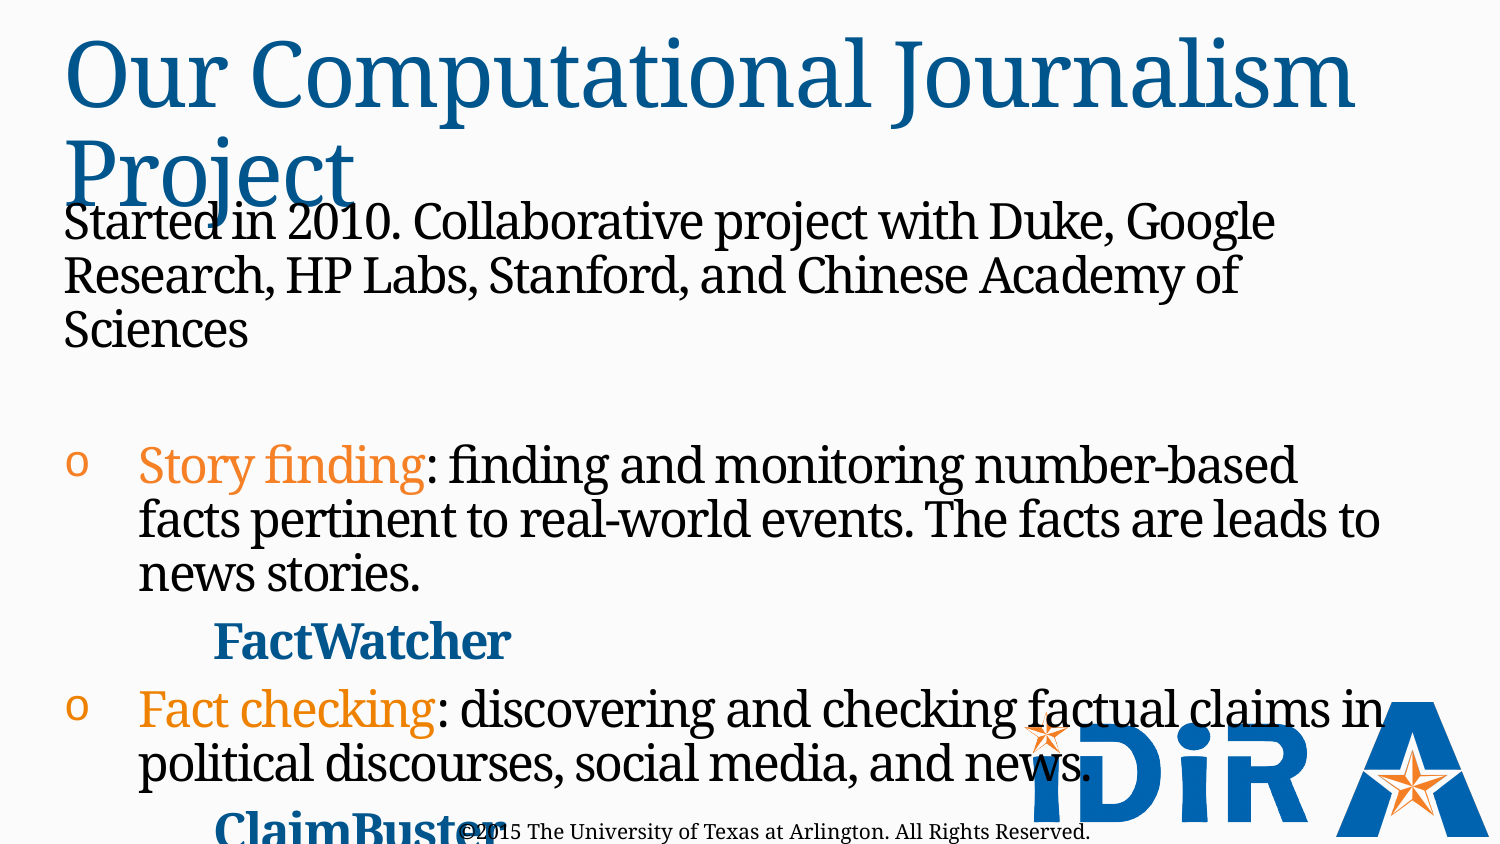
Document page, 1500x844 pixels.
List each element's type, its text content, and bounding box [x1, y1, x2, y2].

picture [1336, 702, 1489, 837]
list Started in 2010. Collaborative project with Duke, Google Research, HP Labs, Stanford, and Chinese Academy of Sciences Story finding: finding and monitoring number-based facts pertinent to real-world events. The facts are leads to news stories. FactWatcher Fact checking: discovering and checking factual claims in political discourses, social media, and news. ClaimBuster [63, 196, 1407, 803]
text_box ©2015 The University of Texas at Arlington. All Rights Reserved. [458, 818, 1091, 844]
picture [1022, 803, 1314, 830]
title Our Computational Journalism Project [63, 28, 1436, 130]
